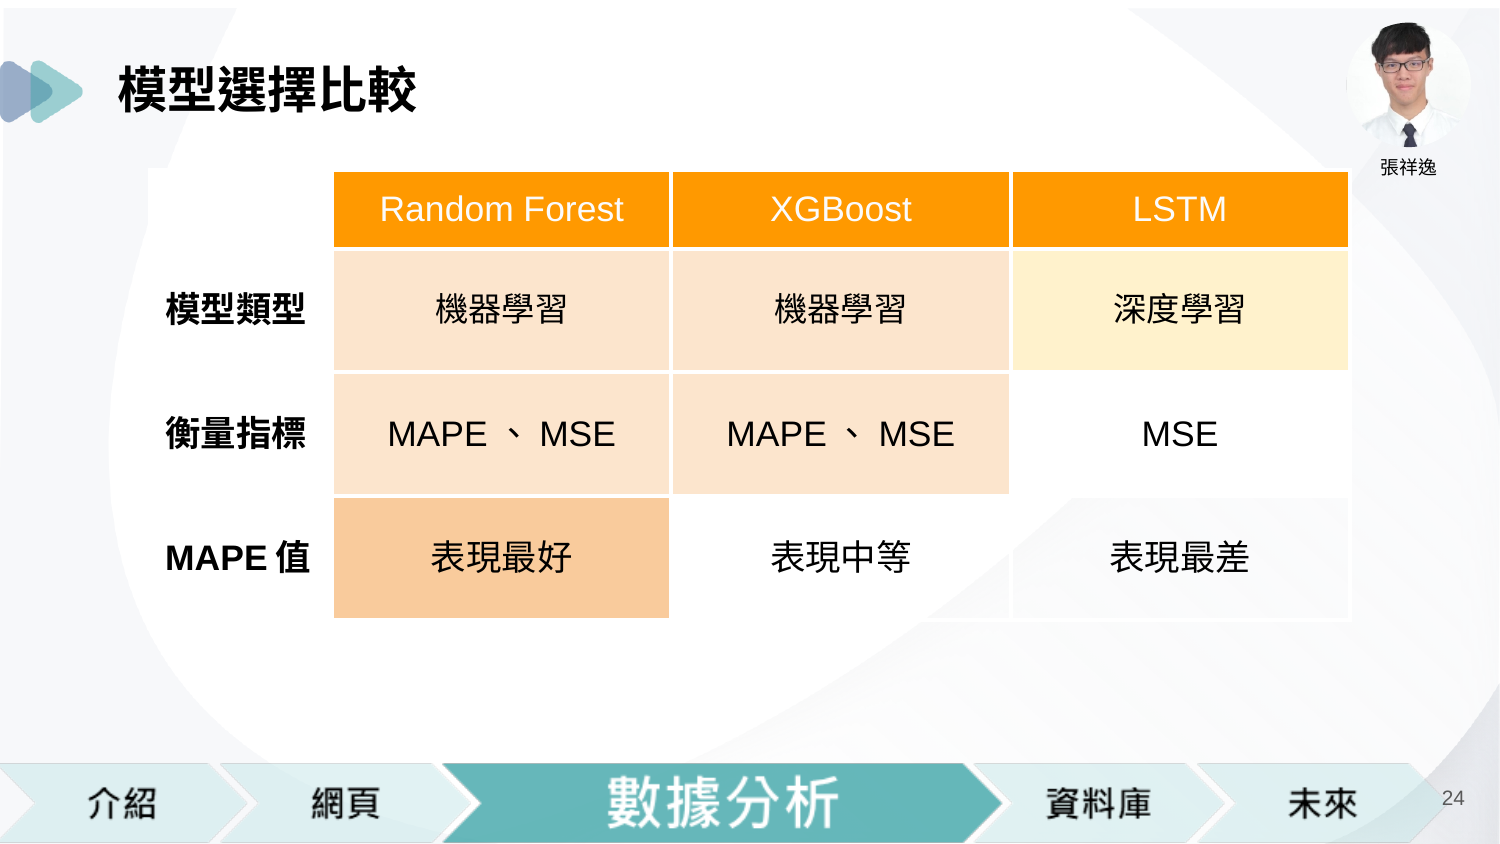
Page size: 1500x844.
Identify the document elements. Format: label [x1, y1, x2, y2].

picture [0, 8, 1500, 844]
text_box [1346, 22, 1484, 188]
